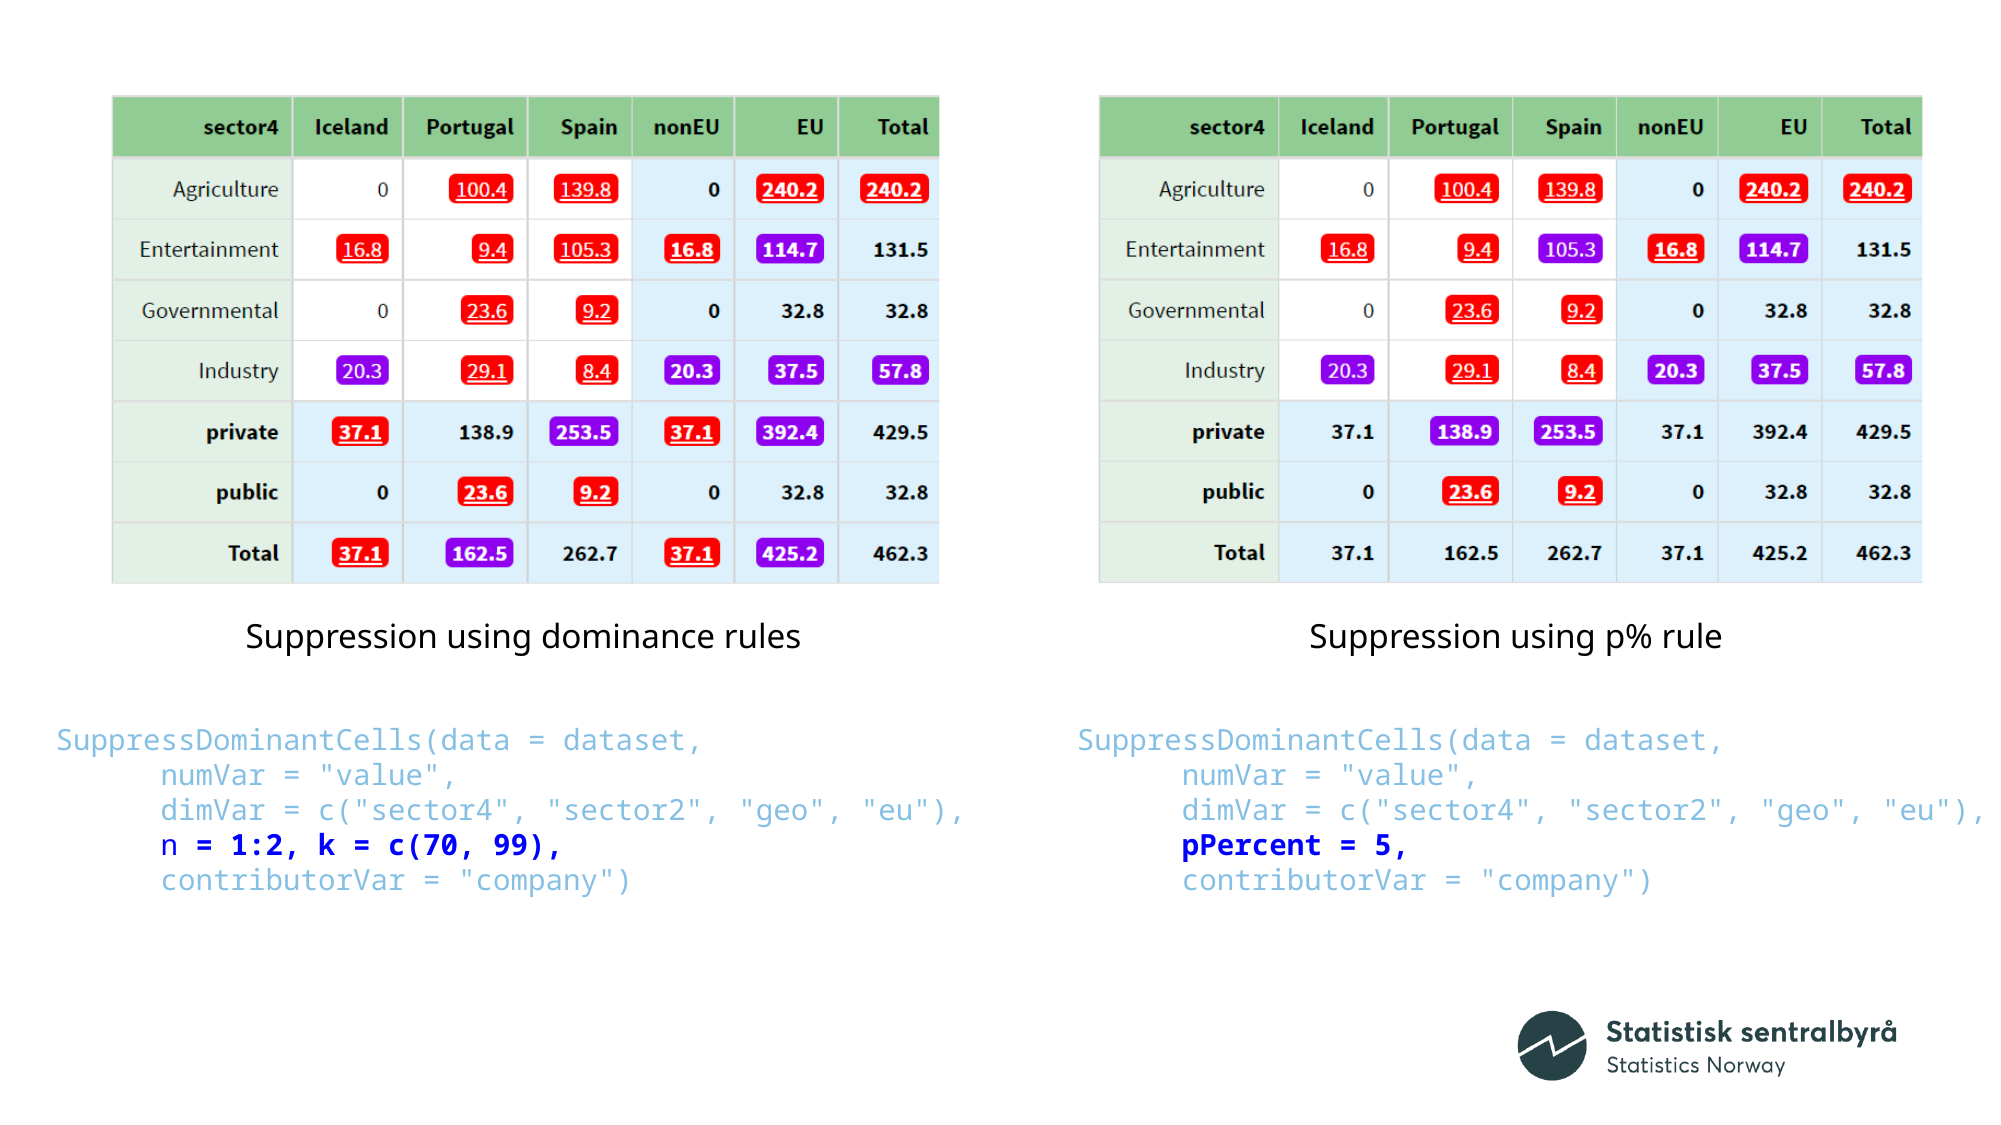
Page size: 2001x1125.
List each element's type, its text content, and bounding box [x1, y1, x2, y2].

text_box SuppressDominantCells(data = dataset, numVar = "value", dimVar = c("sector4", "sector2", "geo", "eu"), n = 1:2, k = c(70, 99), contributorVar = "company") [40, 713, 1011, 904]
picture [1098, 94, 1923, 584]
picture [111, 94, 940, 584]
text_box SuppressDominantCells(data = dataset, numVar = "value", dimVar = c("sector4", "sector2", "geo", "eu"), pPercent = 5, contributorVar = "company") [1062, 713, 2000, 904]
text_box Suppression using dominance rules [230, 607, 868, 663]
text_box Suppression using p% rule [1294, 607, 1776, 663]
picture [1503, 995, 2000, 1125]
